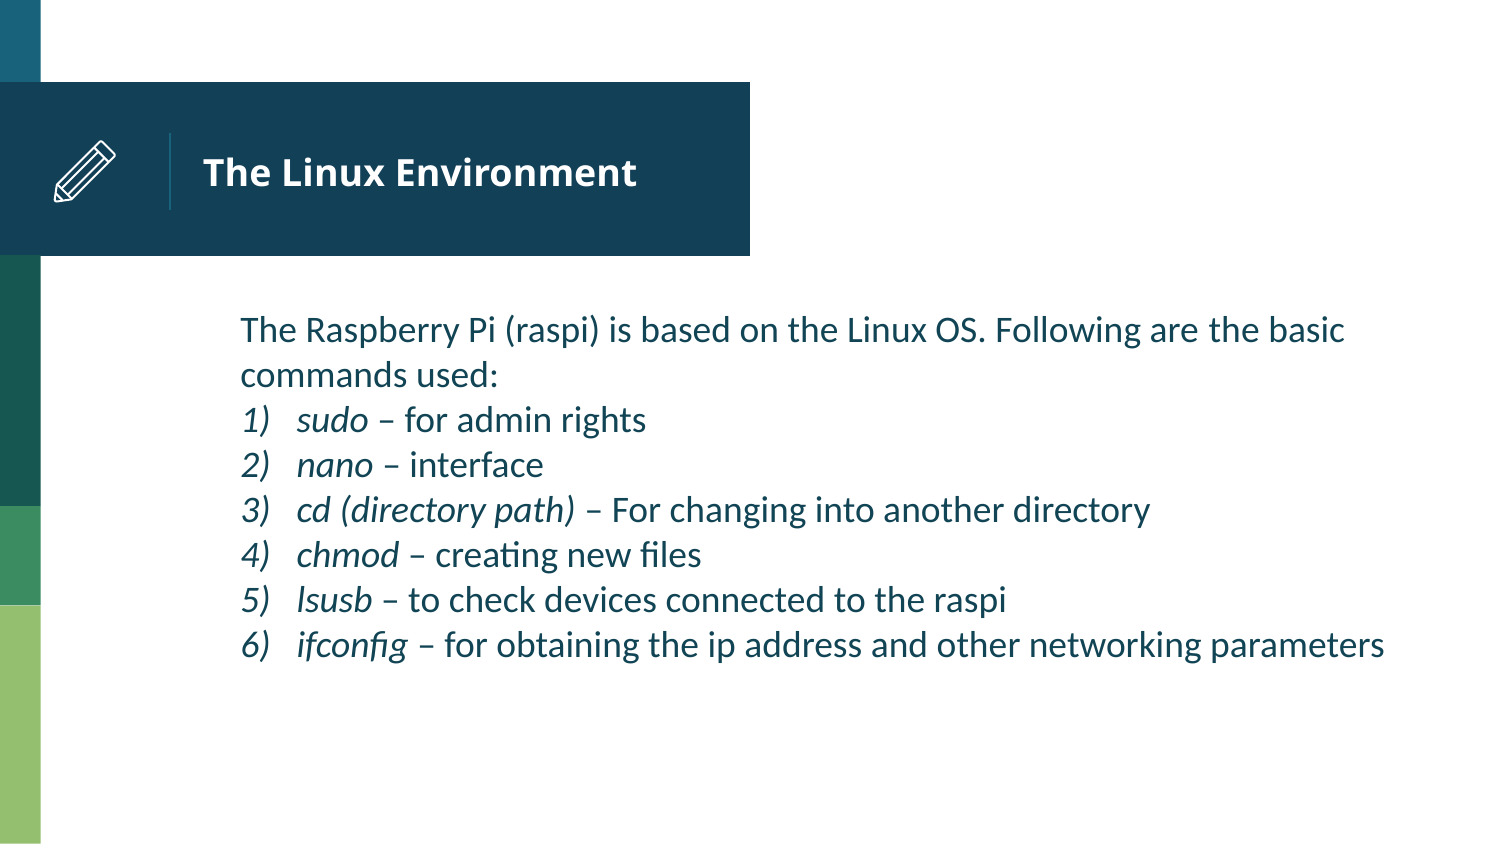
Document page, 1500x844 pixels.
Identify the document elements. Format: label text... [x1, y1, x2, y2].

list The Raspberry Pi (raspi) is based on the Linux OS. Following are the basic commands used: sudo – for admin rights nano – interface cd (directory path) – For changing into another directory chmod – creating new files lsusb – to check devices connected to the raspi ifconfig – for obtaining the ip address and other networking parameters [187, 289, 1425, 808]
title The Linux Environment [187, 87, 715, 256]
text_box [54, 141, 116, 202]
